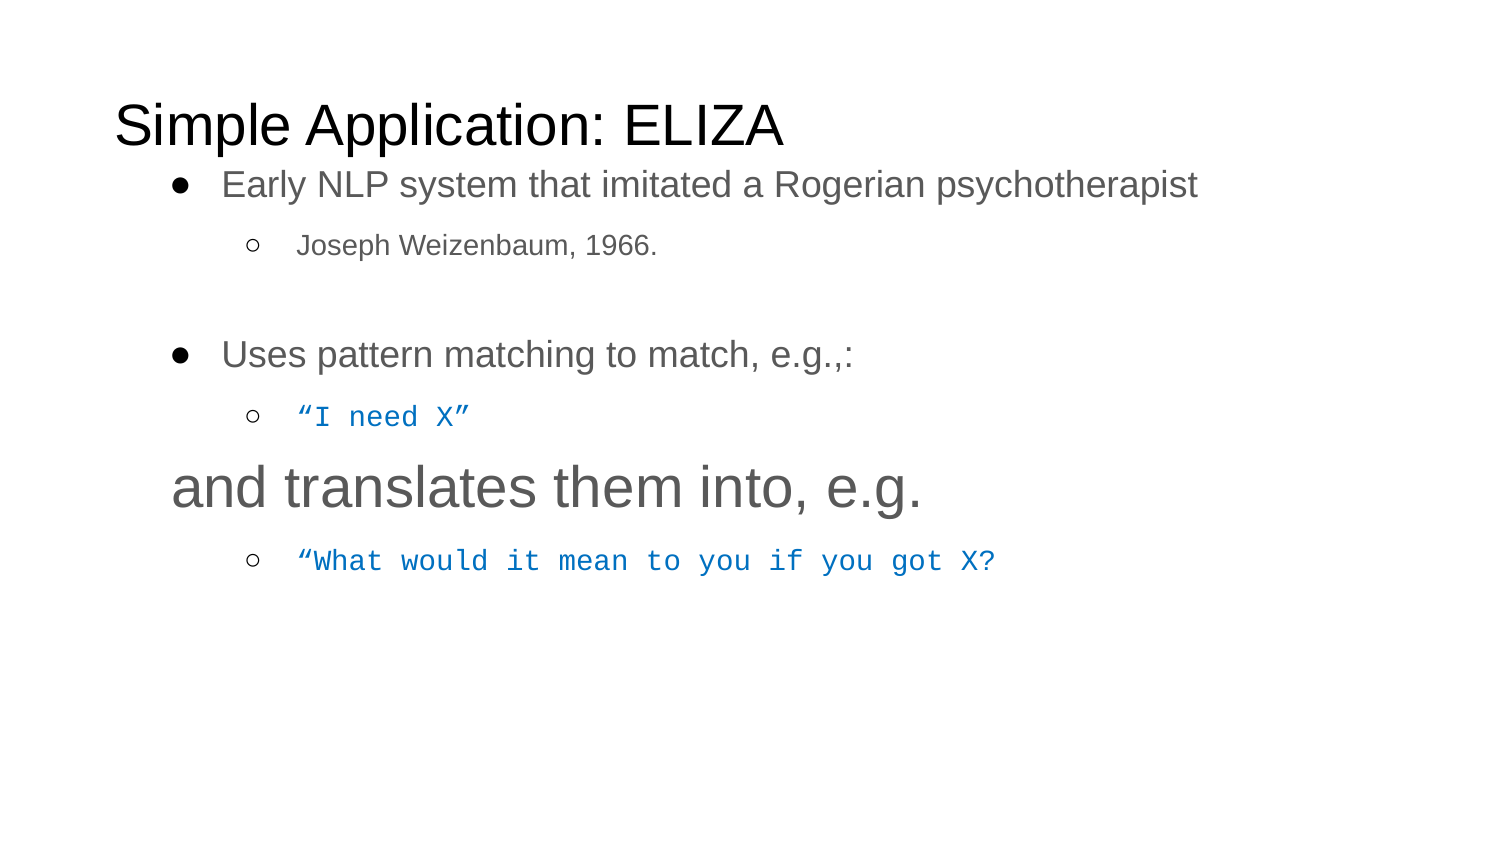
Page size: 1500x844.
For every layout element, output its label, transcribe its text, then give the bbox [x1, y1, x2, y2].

list Early NLP system that imitated a Rogerian psychotherapist Joseph Weizenbaum, 1966. Uses pattern matching to match, e.g.,: “I need X” and translates them into, e.g. “What would it mean to you if you got X? [135, 159, 1488, 722]
title Simple Application: ELIZA [103, 44, 1397, 208]
